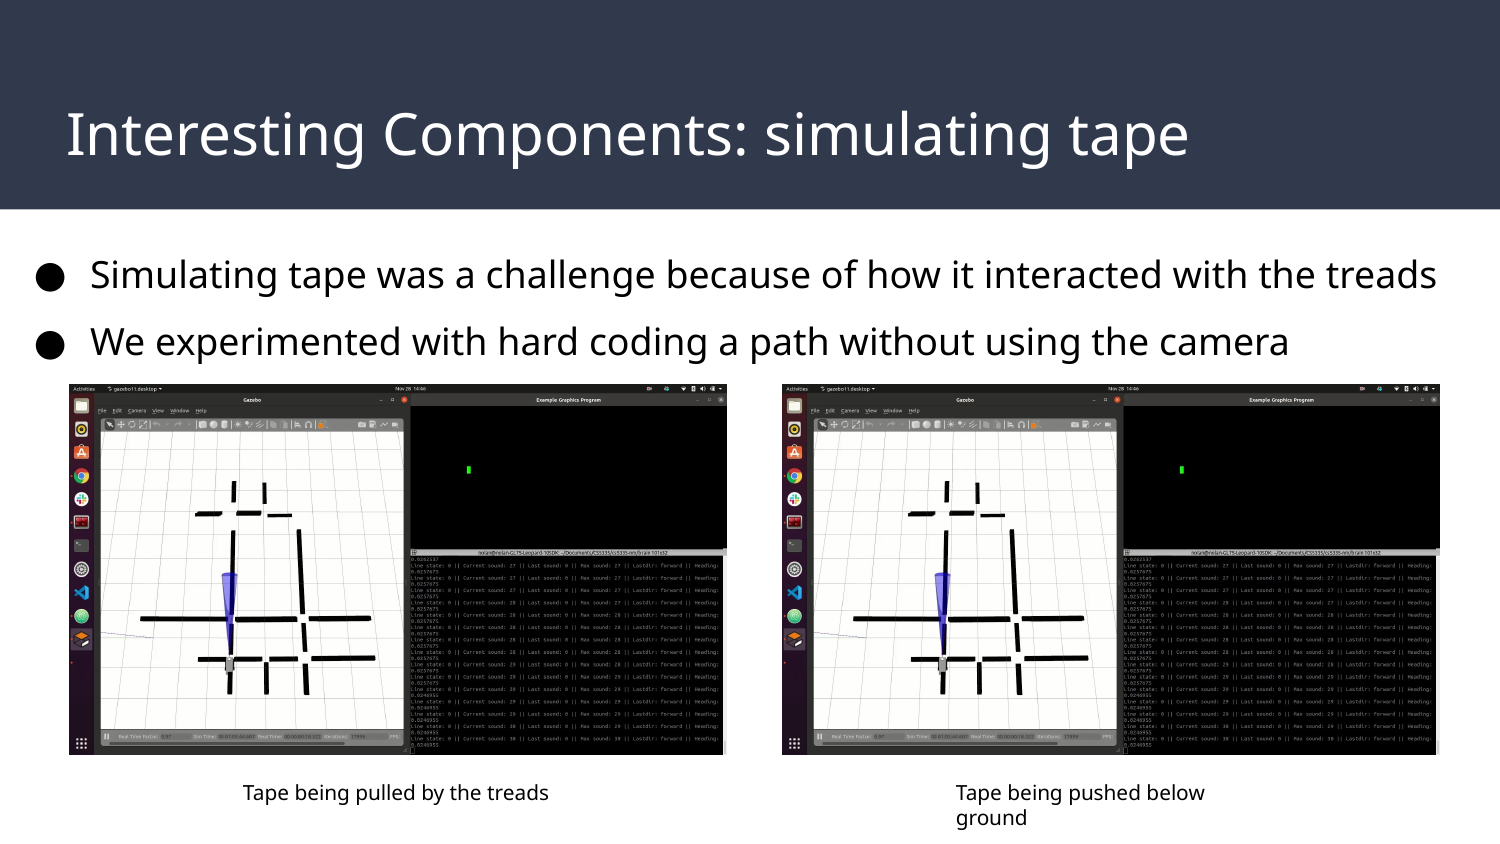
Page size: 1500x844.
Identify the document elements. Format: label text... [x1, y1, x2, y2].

picture [782, 384, 1441, 755]
text_box Tape being pulled by the treads [227, 764, 569, 811]
text_box Tape being pushed below ground [940, 764, 1282, 811]
title Interesting Components: simulating tape [51, 82, 1449, 185]
picture [69, 384, 728, 755]
text_box Simulating tape was a challenge because of how it interacted with the treads We experimented with hard coding a path without using the camera [0, 213, 1500, 844]
